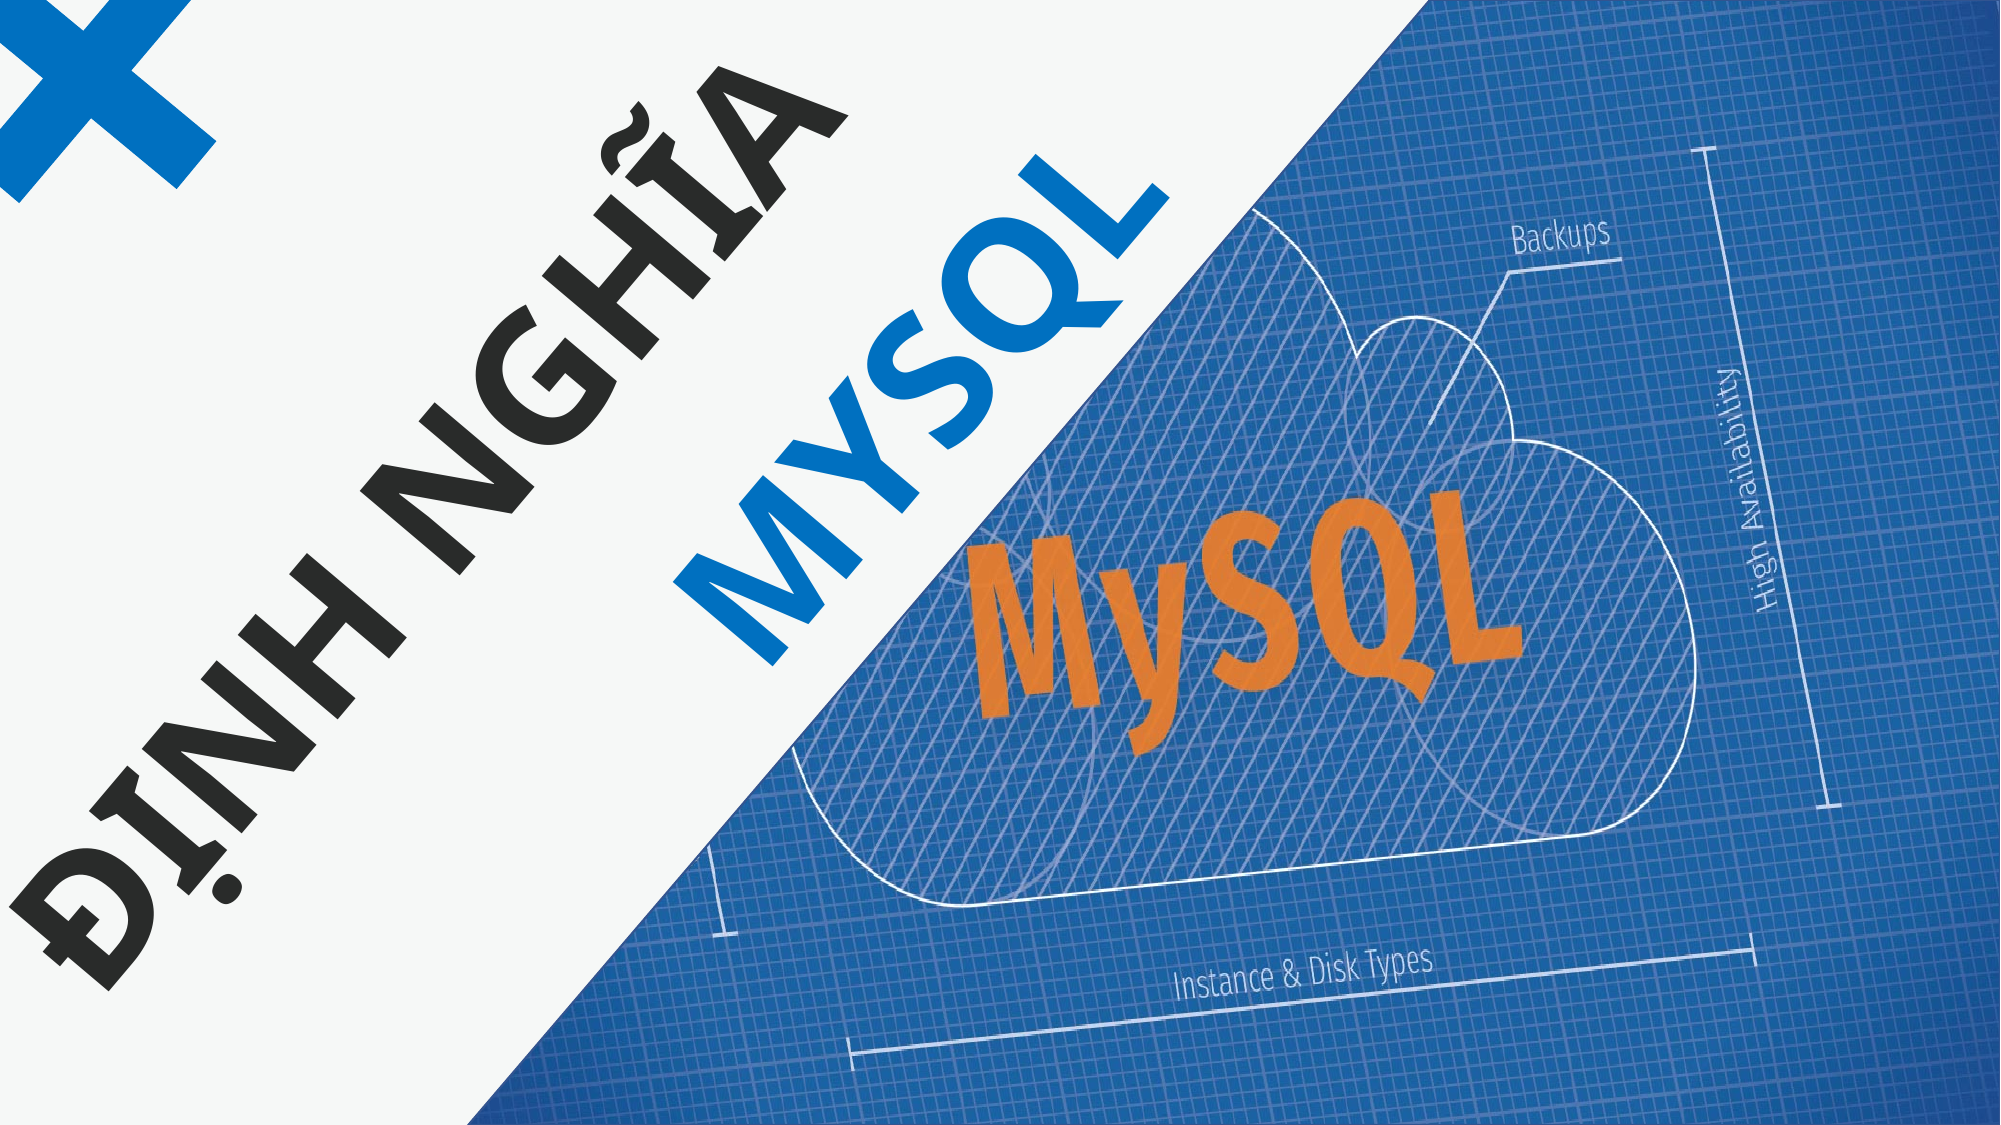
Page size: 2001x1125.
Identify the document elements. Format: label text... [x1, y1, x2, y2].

text_box MYSQL [607, 58, 1217, 720]
text_box ĐỊNH NGHĨA [0, 0, 892, 1044]
text_box [466, 0, 2000, 1125]
text_box [0, 0, 218, 205]
